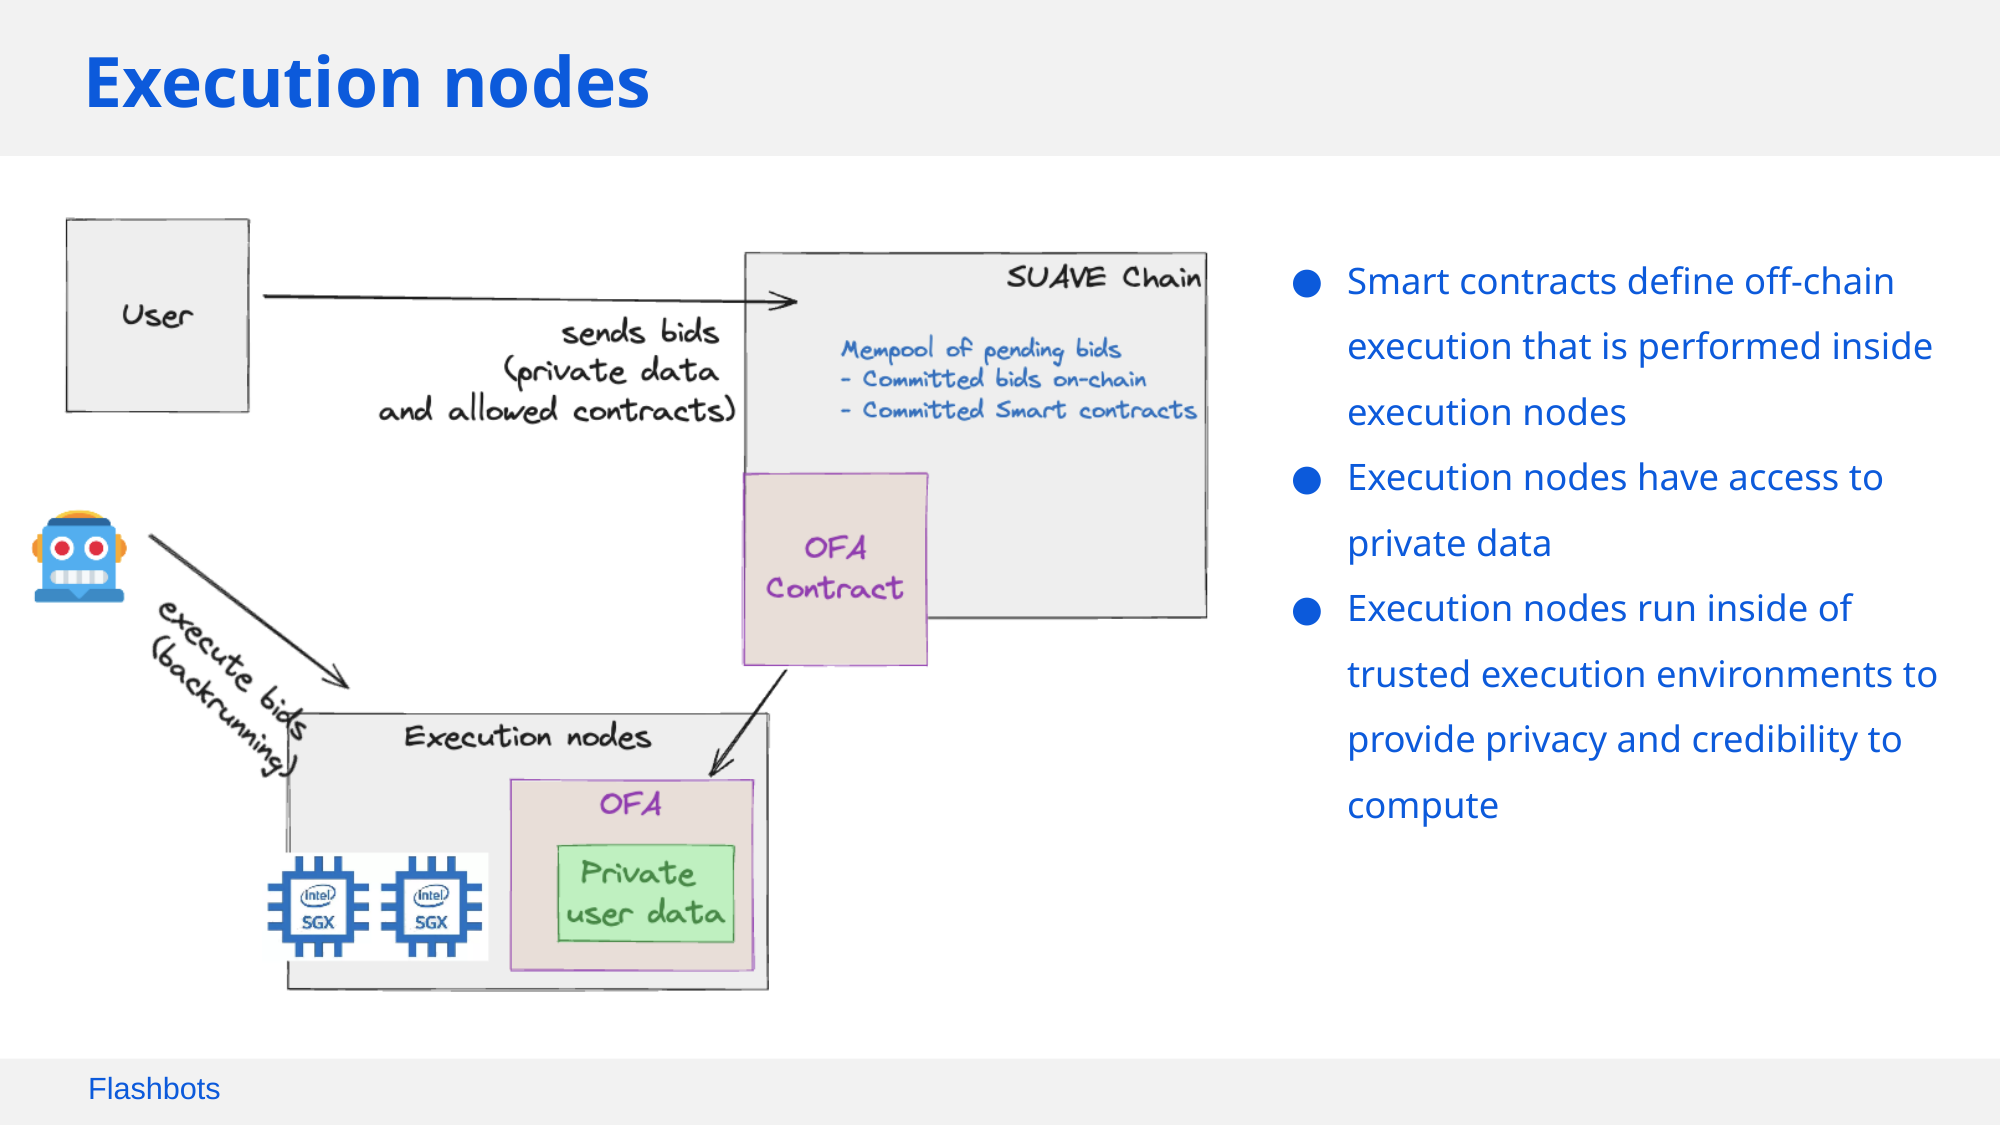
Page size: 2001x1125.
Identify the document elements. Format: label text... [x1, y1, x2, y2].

picture [16, 198, 1258, 1018]
title Execution nodes [68, 17, 1932, 143]
list Smart contracts define off-chain execution that is performed inside execution nodes Execution nodes have access to private data Execution nodes run inside of trusted execution environments to provide privacy and credibility to compute [1262, 220, 1984, 823]
